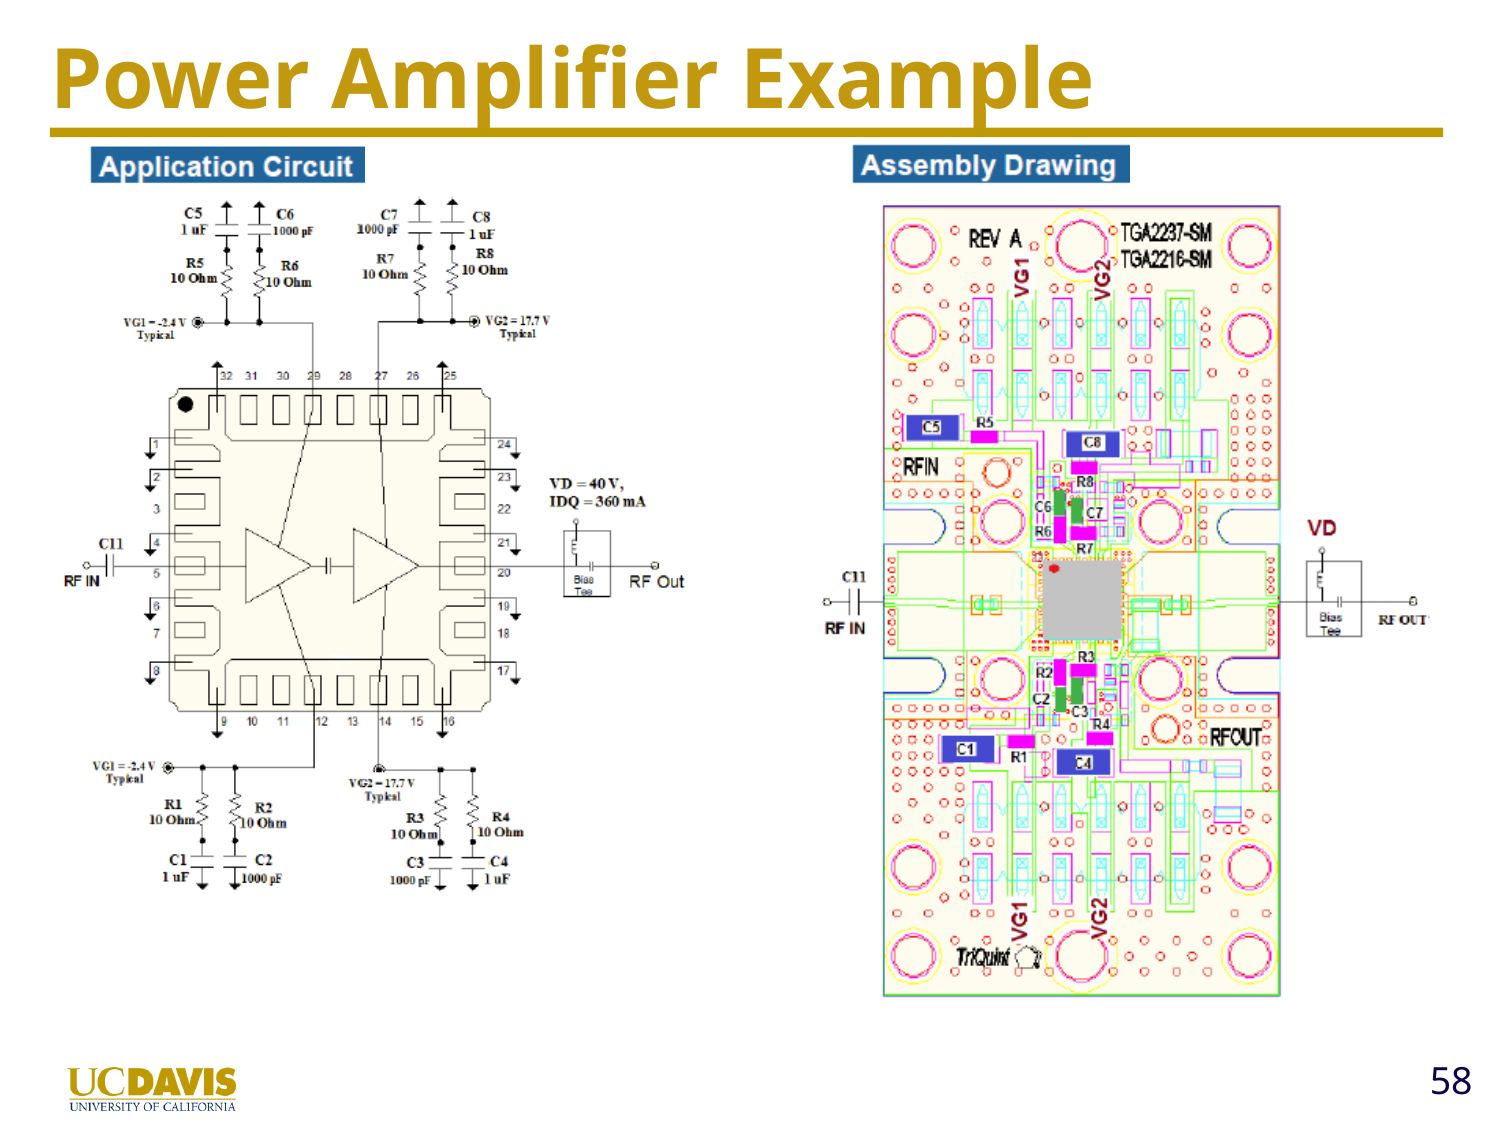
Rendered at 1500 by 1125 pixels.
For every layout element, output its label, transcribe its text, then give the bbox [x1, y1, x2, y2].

picture [67, 1067, 236, 1111]
picture [816, 138, 1444, 1027]
picture [49, 138, 696, 905]
title Power Amplifier Example [49, 0, 1444, 151]
